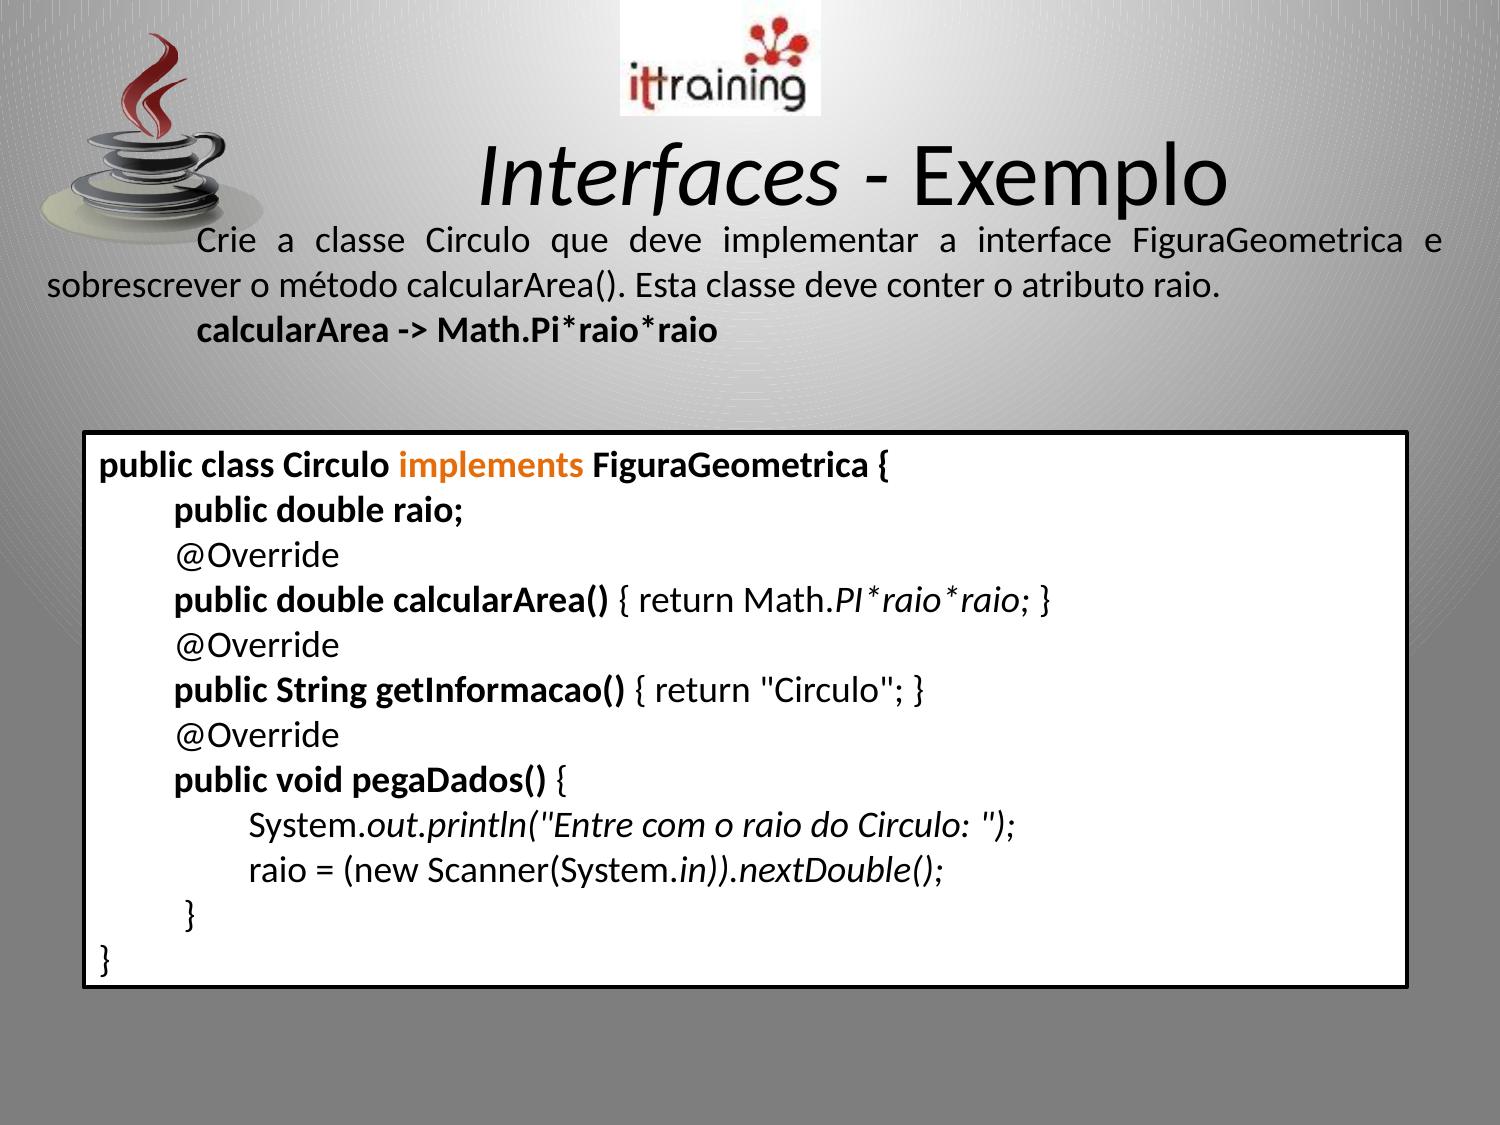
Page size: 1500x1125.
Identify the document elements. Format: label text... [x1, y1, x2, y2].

title Interfaces - Exemplo [276, 94, 1453, 208]
picture [29, 7, 272, 251]
text_box public class Circulo implements FiguraGeometrica { public double raio; @Override public double calcularArea() { return Math.PI*raio*raio; } @Override public String getInformacao() { return "Circulo"; } @Override public void pegaDados() { System.out.println("Entre com o raio do Circulo: "); raio = (new Scanner(System.in)).nextDouble(); } } [82, 430, 1409, 989]
text_box Crie a classe Circulo que deve implementar a interface FiguraGeometrica e sobrescrever o método calcularArea(). Esta classe deve conter o atributo raio. calcularArea -> Math.Pi*raio*raio [31, 208, 1459, 358]
picture [619, 0, 822, 117]
